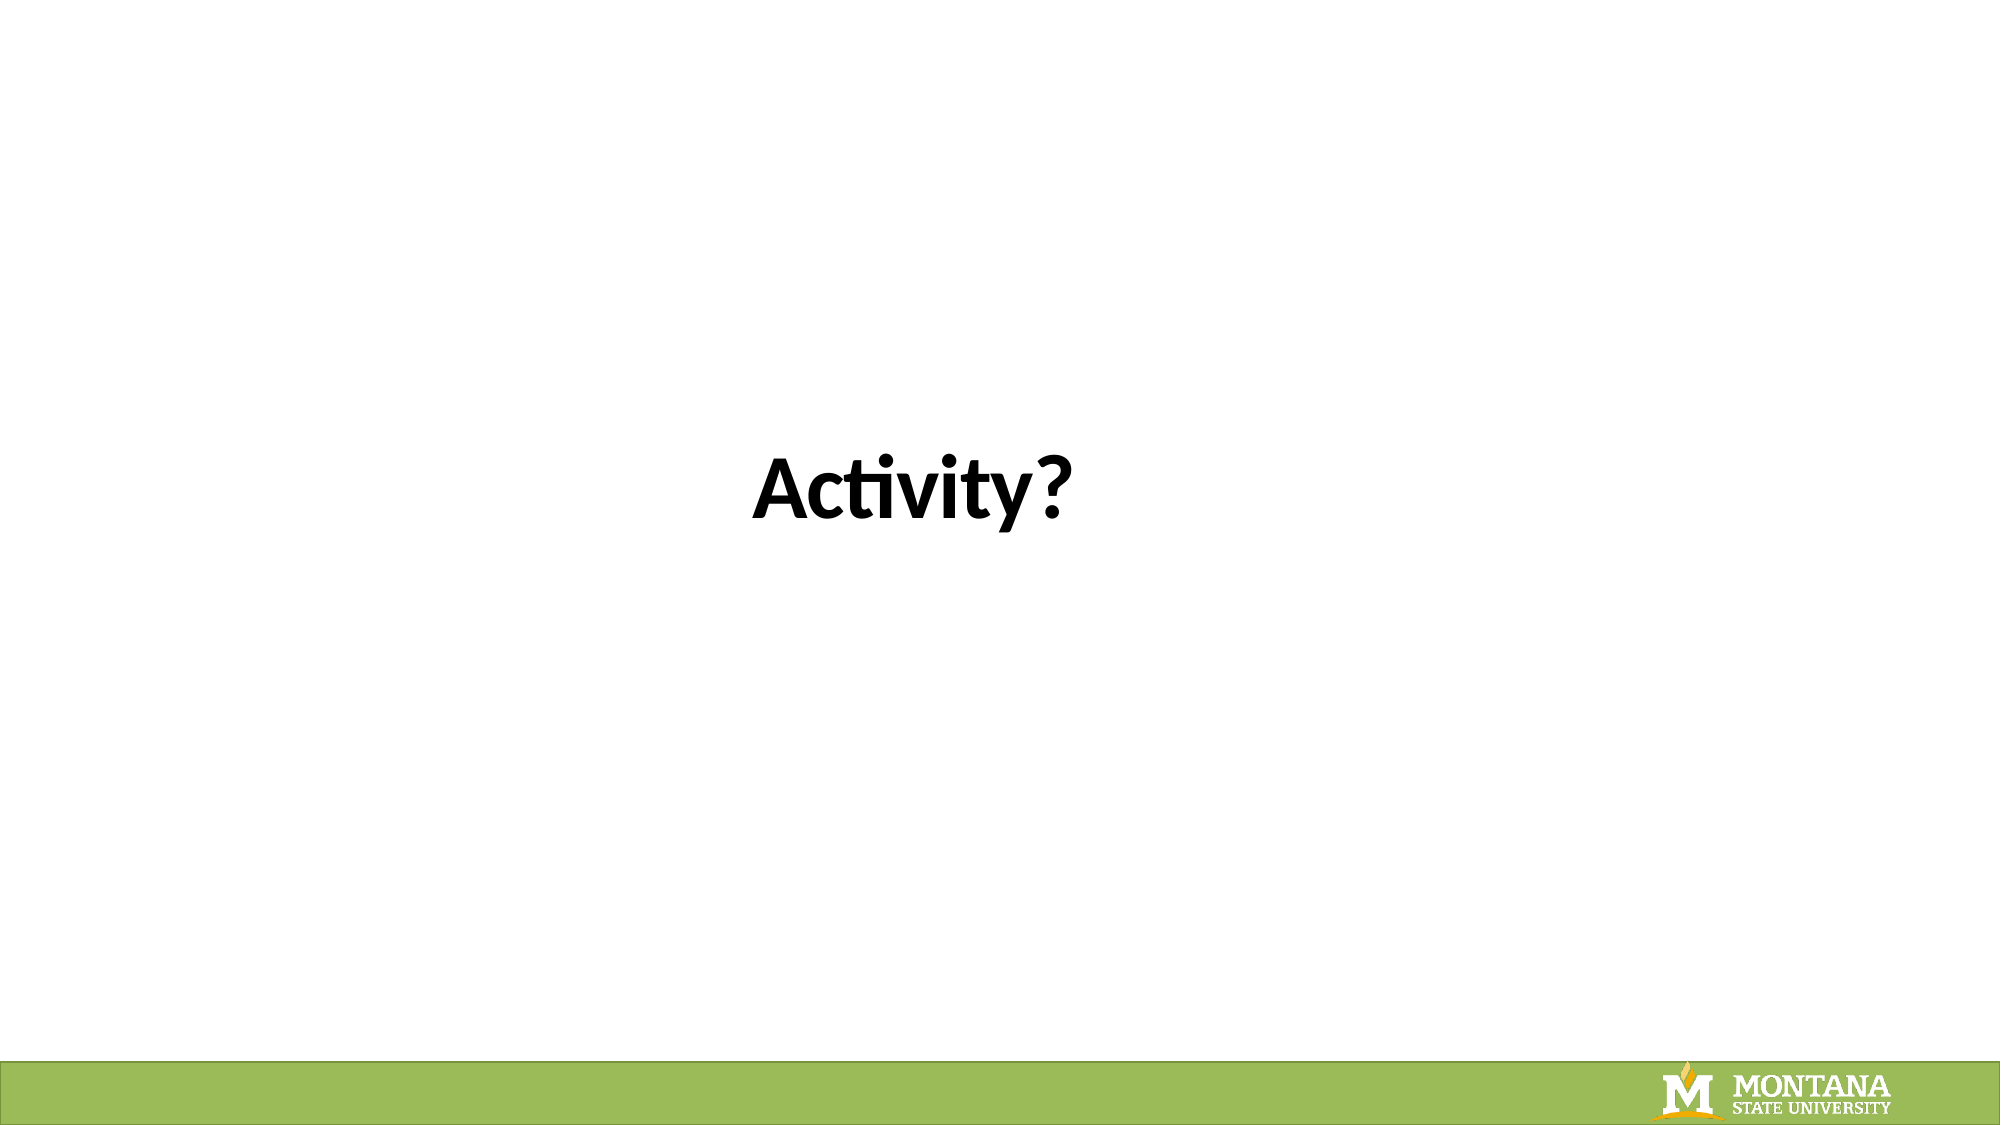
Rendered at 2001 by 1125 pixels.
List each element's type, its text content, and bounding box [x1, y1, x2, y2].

picture [1649, 1060, 1892, 1122]
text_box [0, 1060, 1647, 1125]
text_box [1892, 1060, 2000, 1125]
text_box Activity? [750, 425, 1625, 537]
